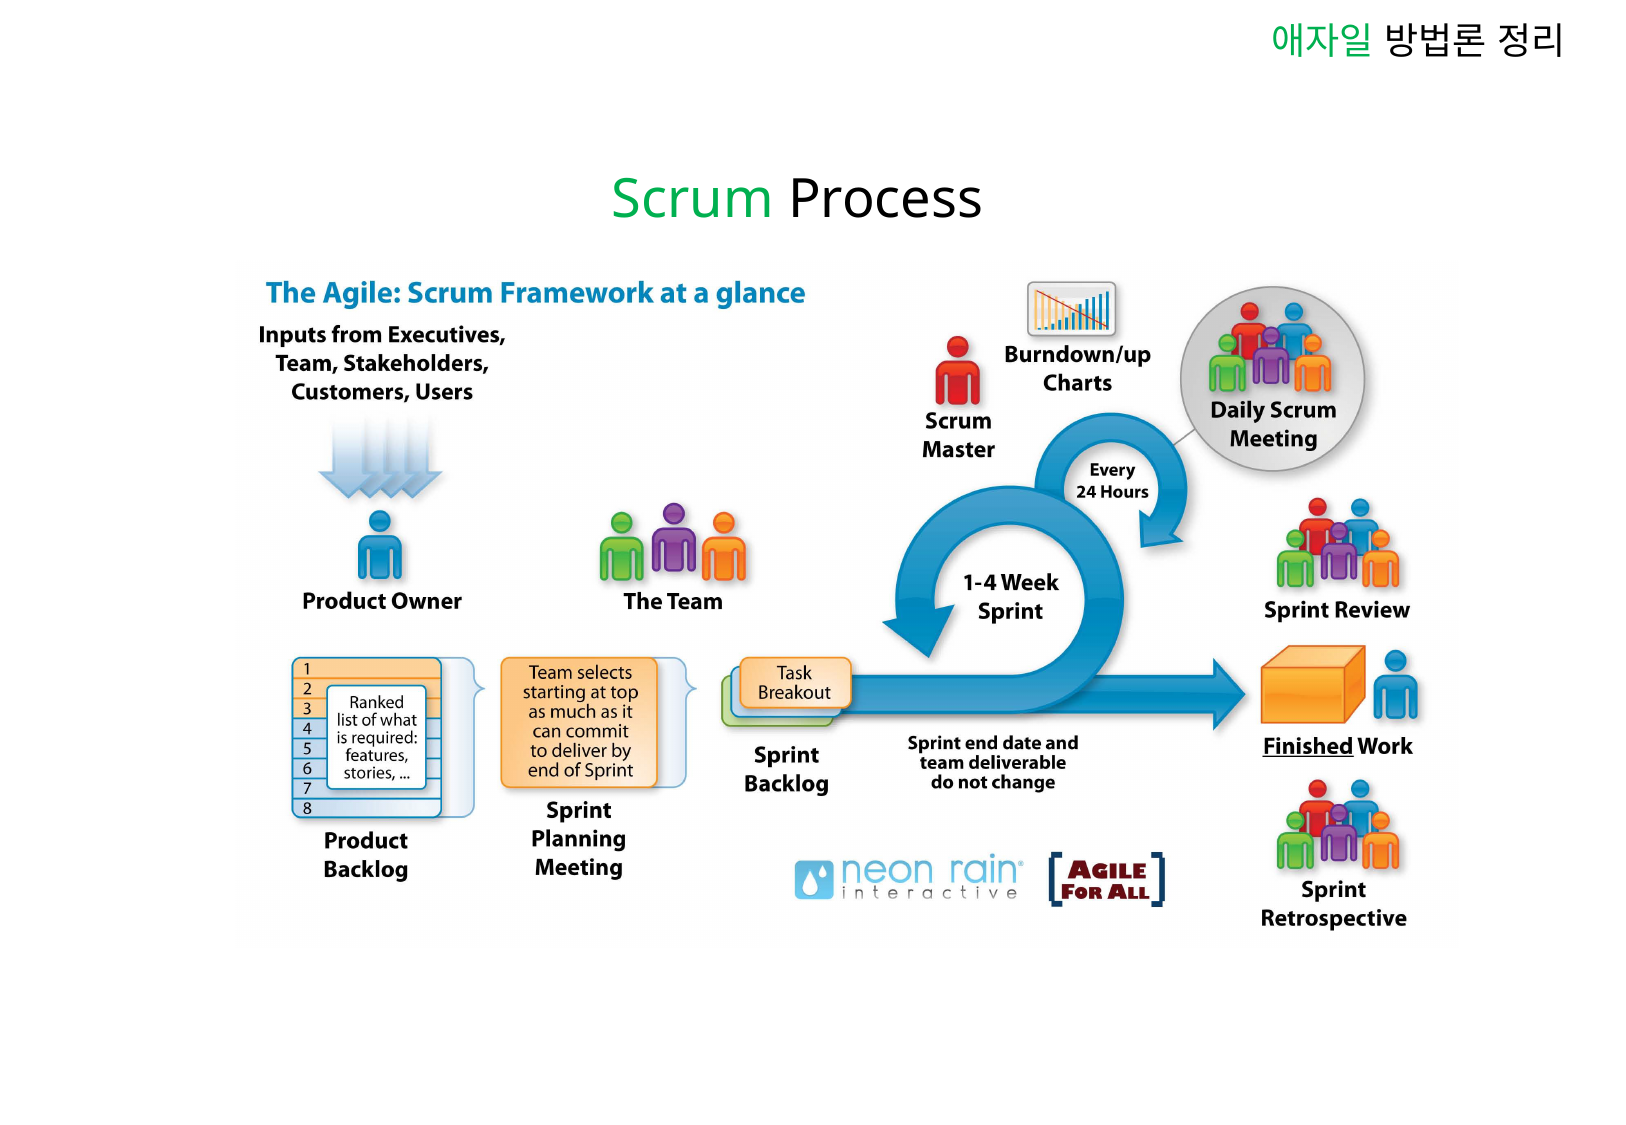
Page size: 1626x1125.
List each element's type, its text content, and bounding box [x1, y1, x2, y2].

text_box Scrum Process [596, 155, 999, 236]
picture [234, 260, 1459, 948]
title 애자일 방법론 정리 [1219, 10, 1617, 70]
